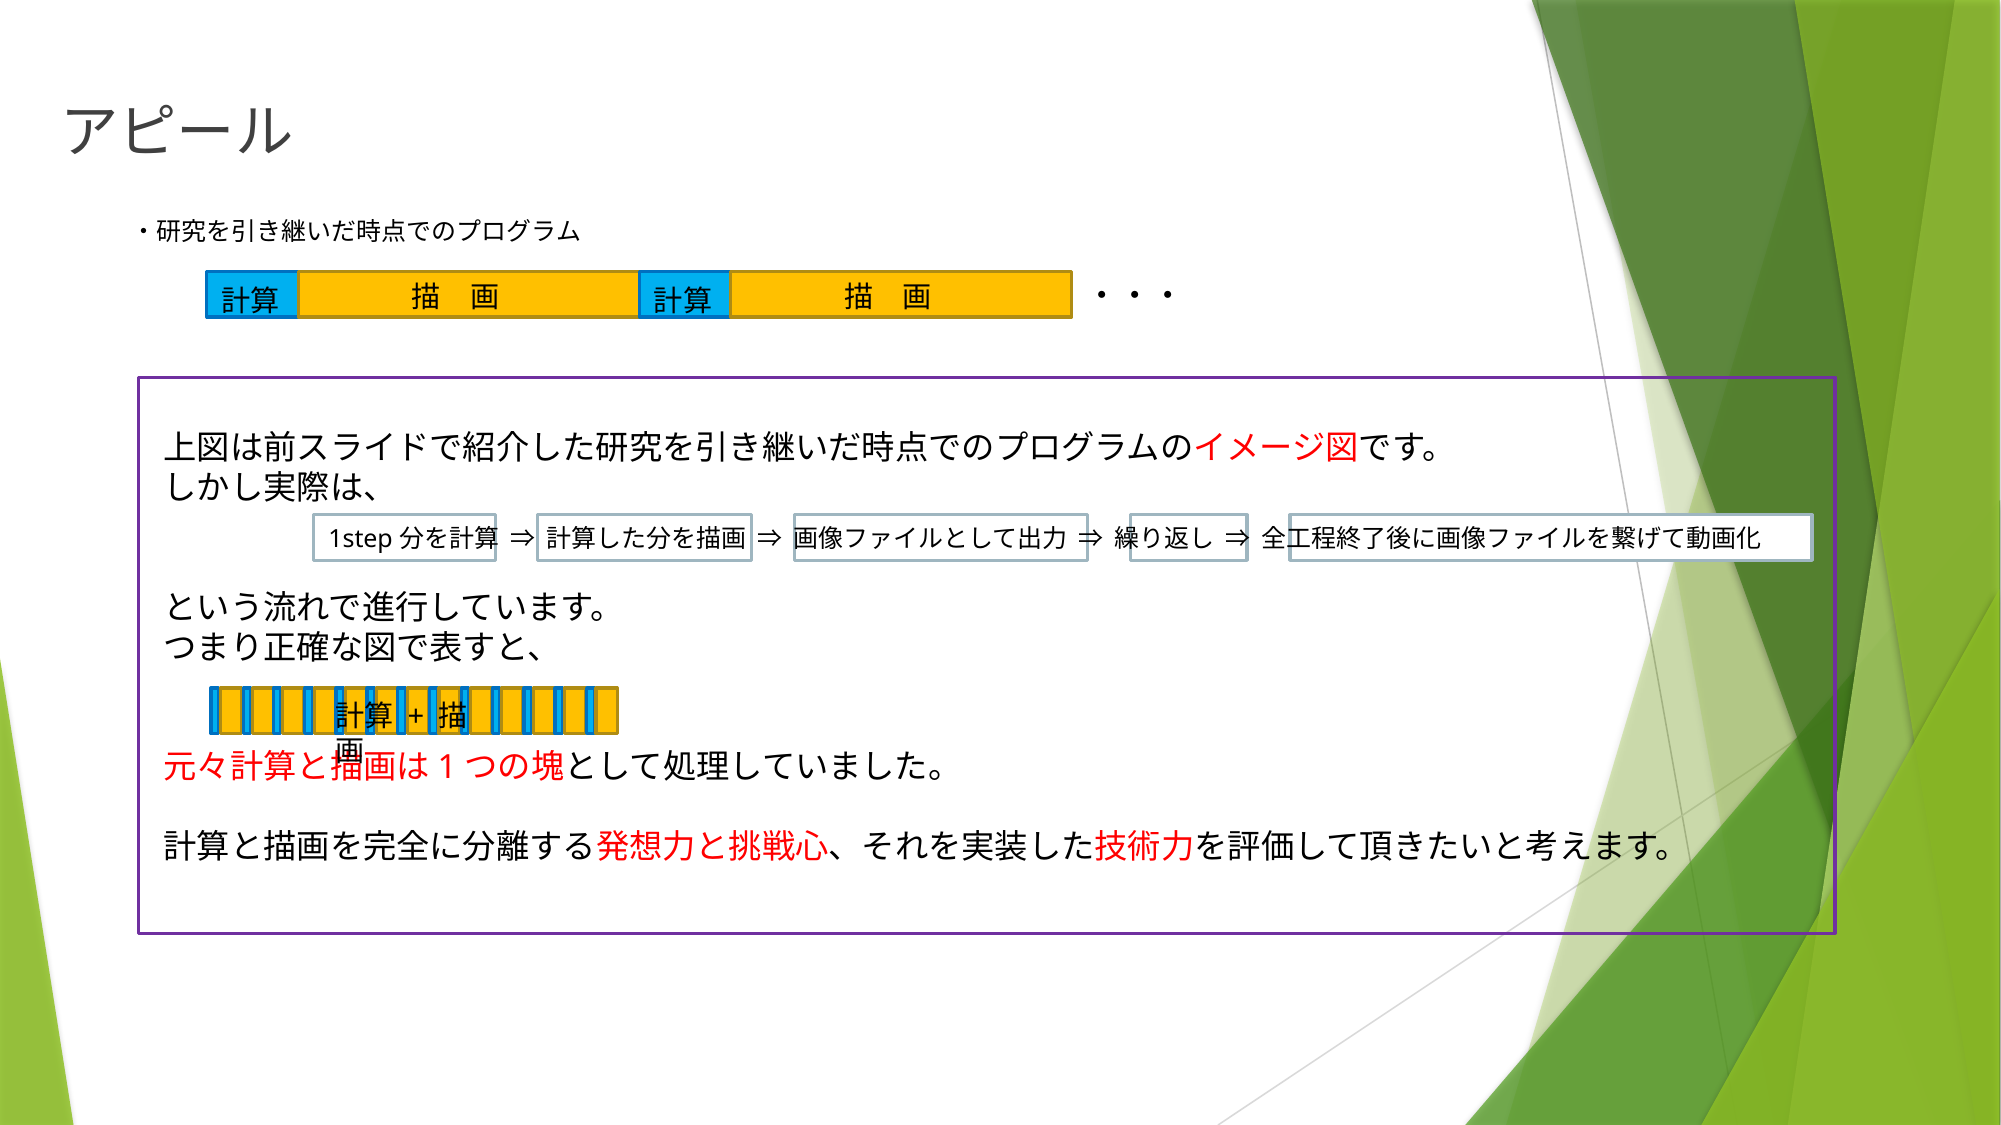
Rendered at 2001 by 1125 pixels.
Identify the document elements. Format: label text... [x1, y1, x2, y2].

text_box 計算 [206, 274, 307, 325]
text_box 描 画 [397, 271, 524, 321]
text_box 描 画 [829, 271, 956, 321]
text_box [585, 686, 594, 735]
text_box [532, 686, 553, 735]
text_box [272, 686, 281, 735]
text_box [303, 686, 313, 735]
text_box [729, 270, 1070, 319]
text_box [437, 686, 460, 690]
text_box [638, 270, 729, 319]
text_box [242, 686, 251, 735]
text_box [522, 686, 532, 735]
text_box 計算 [639, 274, 740, 325]
text_box [344, 686, 365, 690]
text_box [297, 270, 638, 319]
text_box [209, 686, 219, 735]
text_box アピール [45, 51, 374, 166]
text_box [594, 686, 619, 735]
text_box ・・・ [1070, 266, 1215, 321]
text_box [553, 686, 563, 735]
text_box [219, 686, 242, 735]
text_box 計算 + 描画 [320, 690, 506, 776]
text_box [396, 686, 406, 690]
text_box [365, 686, 375, 690]
text_box [406, 686, 428, 690]
text_box [313, 686, 334, 735]
text_box [205, 270, 297, 319]
text_box [563, 686, 585, 735]
text_box [281, 686, 303, 735]
text_box [375, 686, 396, 690]
text_box ・研究を引き継いだ時点でのプログラム [117, 208, 616, 253]
text_box [137, 376, 1837, 935]
text_box [251, 686, 272, 735]
text_box [334, 686, 344, 690]
text_box [500, 686, 522, 735]
text_box [469, 686, 491, 690]
